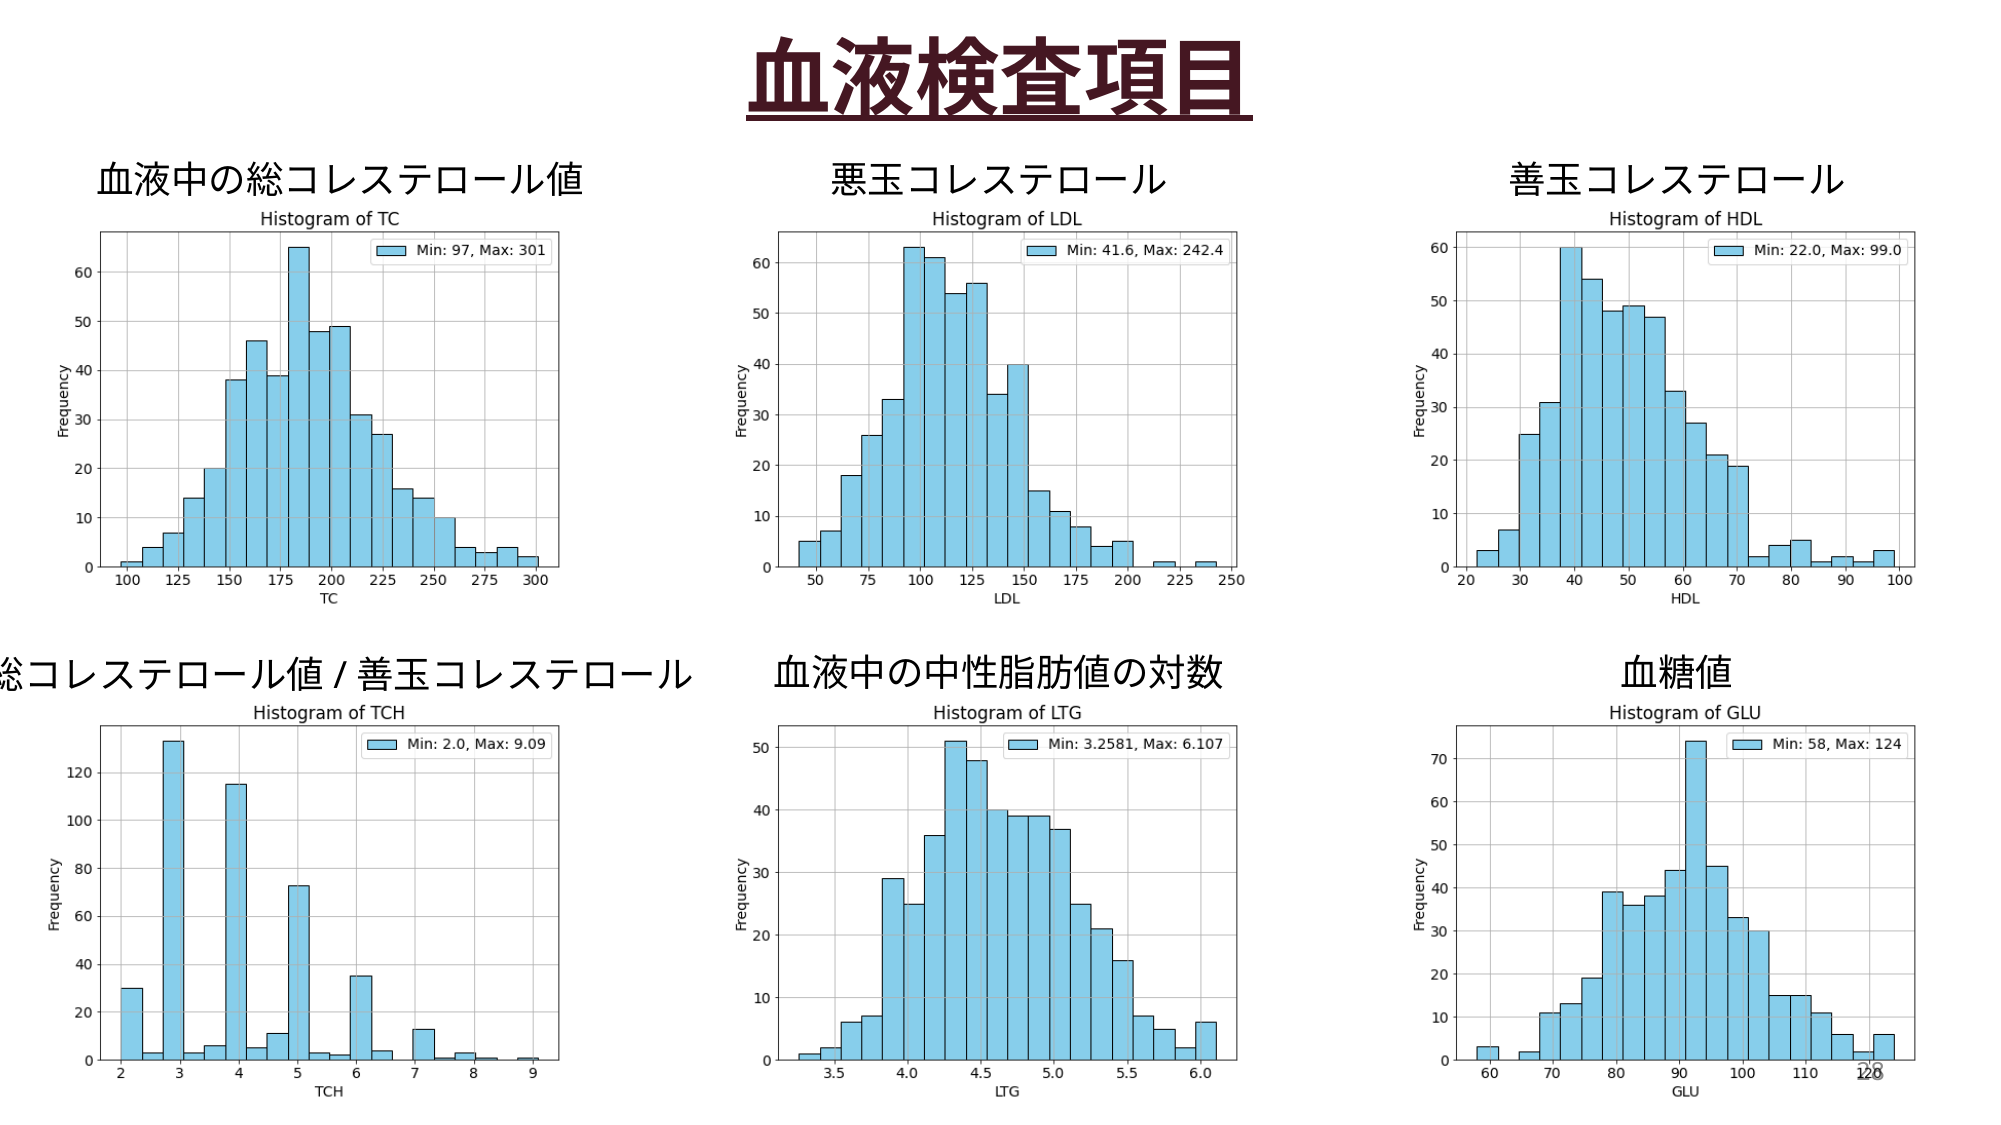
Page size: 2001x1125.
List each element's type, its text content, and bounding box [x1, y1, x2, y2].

text_box 総コレステロール値/善玉コレステロール [0, 643, 709, 704]
picture [1382, 178, 1974, 622]
picture [1382, 671, 1974, 1116]
picture [26, 178, 618, 622]
picture [26, 671, 618, 1116]
text_box 善玉コレステロール [1493, 148, 1861, 177]
text_box 悪玉コレステロール [815, 148, 1183, 177]
text_box 血液中の総コレステロール値 [81, 148, 599, 177]
title 血液検査項目 [99, 16, 1900, 134]
picture [704, 178, 1296, 622]
text_box 血糖値 [1605, 641, 1749, 670]
text_box 血液中の中性脂肪値の対数 [759, 641, 1239, 670]
picture [704, 671, 1296, 1116]
